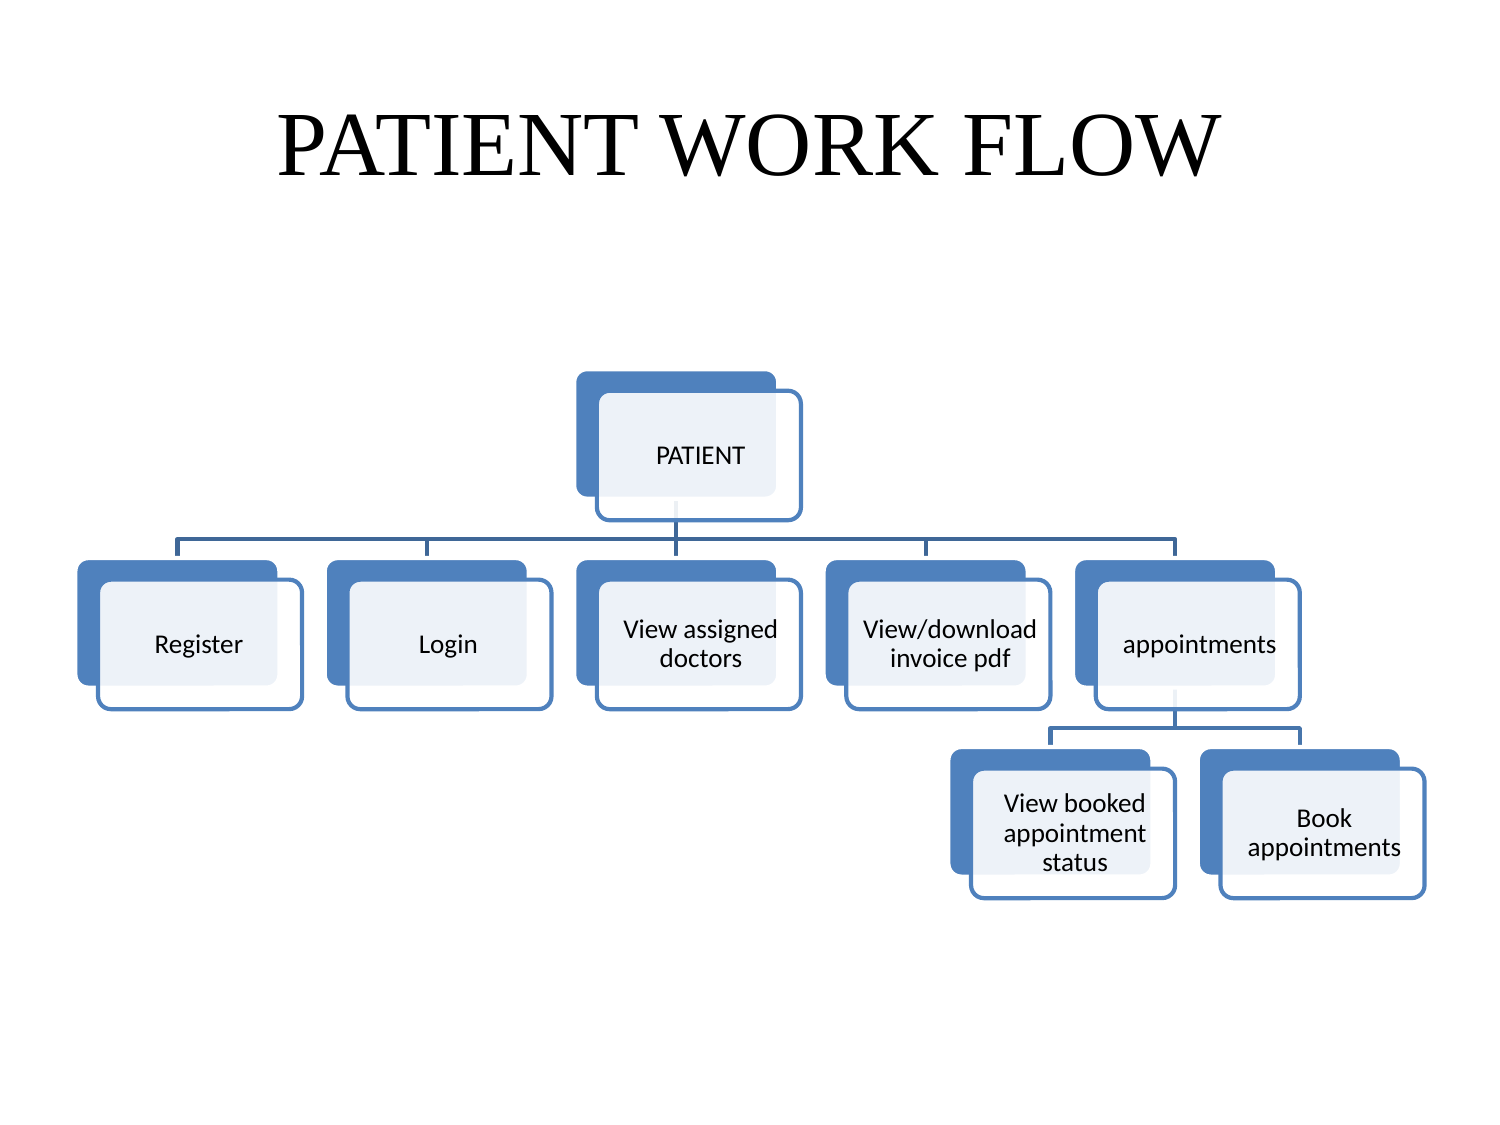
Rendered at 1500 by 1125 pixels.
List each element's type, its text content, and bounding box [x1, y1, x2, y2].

title PATIENT WORK FLOW [75, 45, 1425, 233]
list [74, 262, 1426, 1006]
